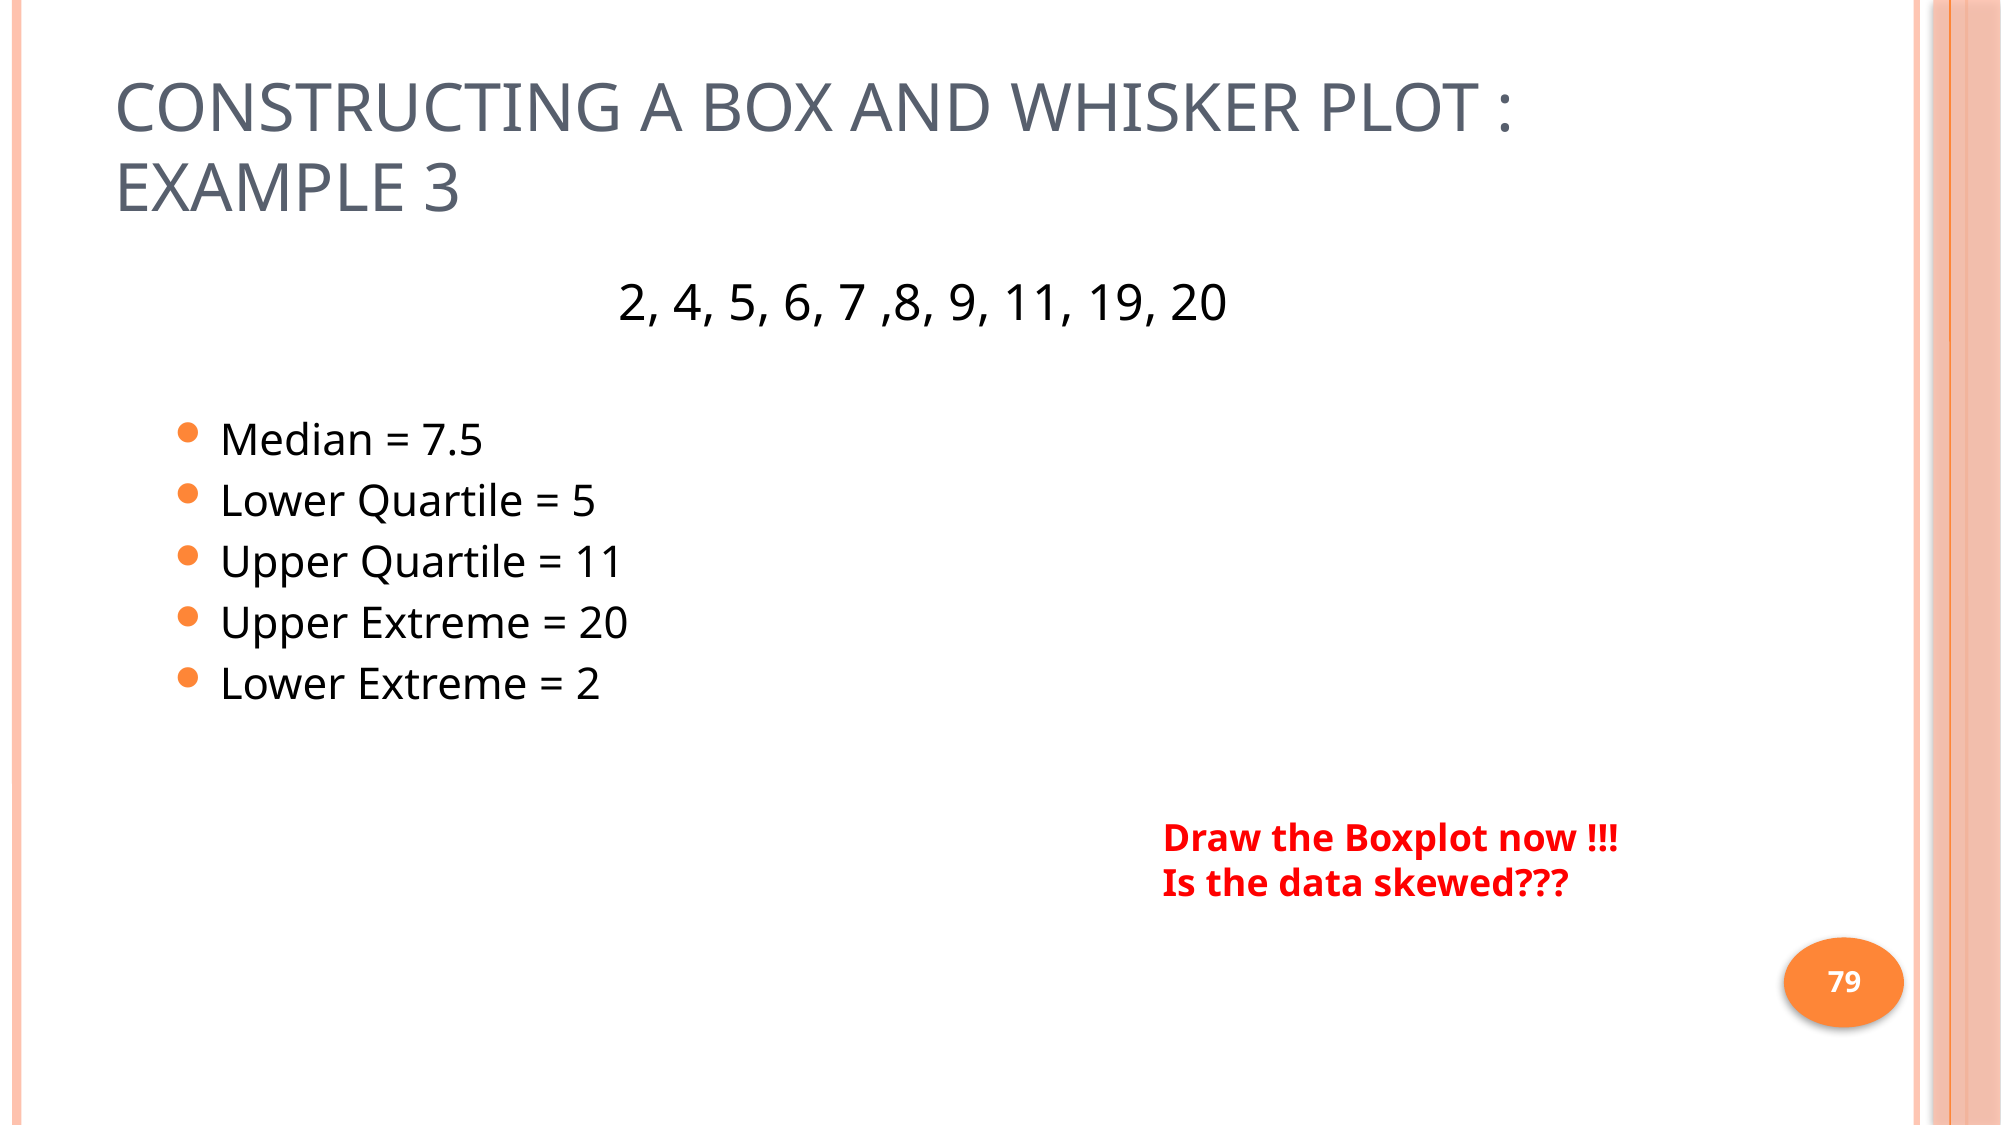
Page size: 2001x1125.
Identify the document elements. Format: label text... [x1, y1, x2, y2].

list 2, 4, 5, 6, 7 ,8, 9, 11, 19, 20 Median = 7.5 Lower Quartile = 5 Upper Quartile = 11 Upper Extreme = 20 Lower Extreme = 2 [99, 262, 1734, 1062]
text_box Draw the Boxplot now !!! Is the data skewed??? [1148, 806, 1787, 912]
slide_number 79 [1777, 940, 1912, 1027]
title Constructing a box and whisker plot : Example 3 [99, 45, 1840, 233]
